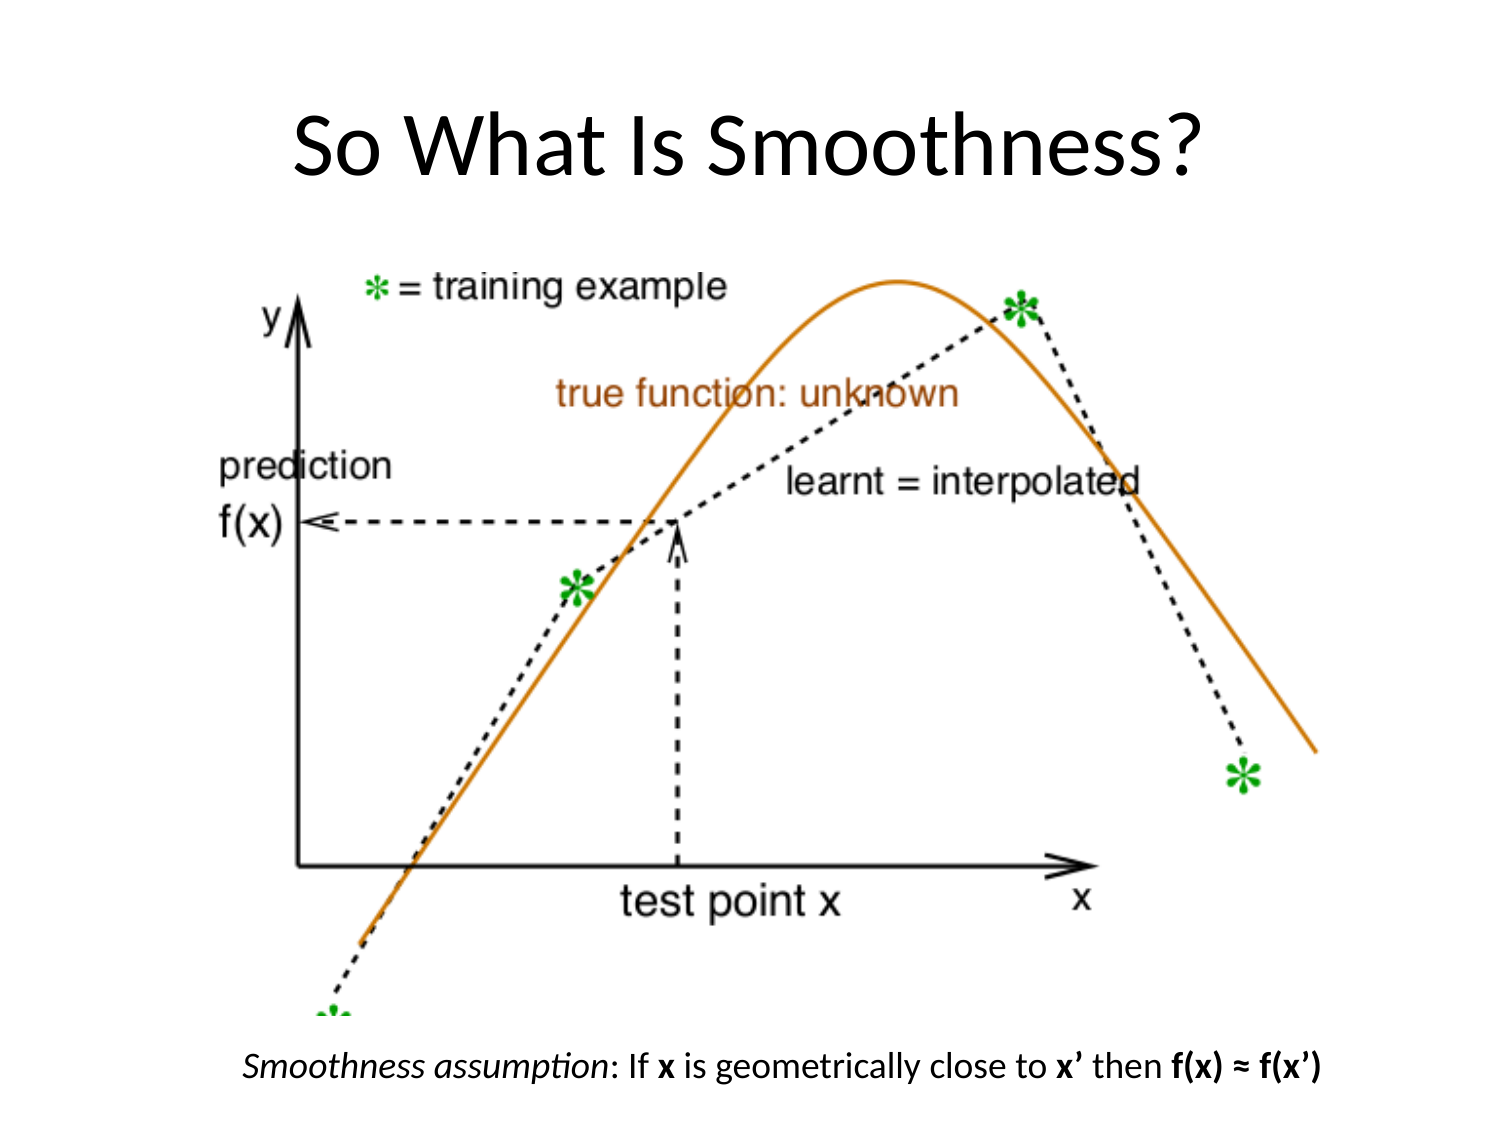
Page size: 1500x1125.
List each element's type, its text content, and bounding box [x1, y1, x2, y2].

text_box Smoothness assumption: If x is geometrically close to x’ then f(x) ≈ f(x’) [227, 1033, 1346, 1094]
title So What Is Smoothness? [75, 45, 1425, 233]
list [74, 272, 1426, 1016]
